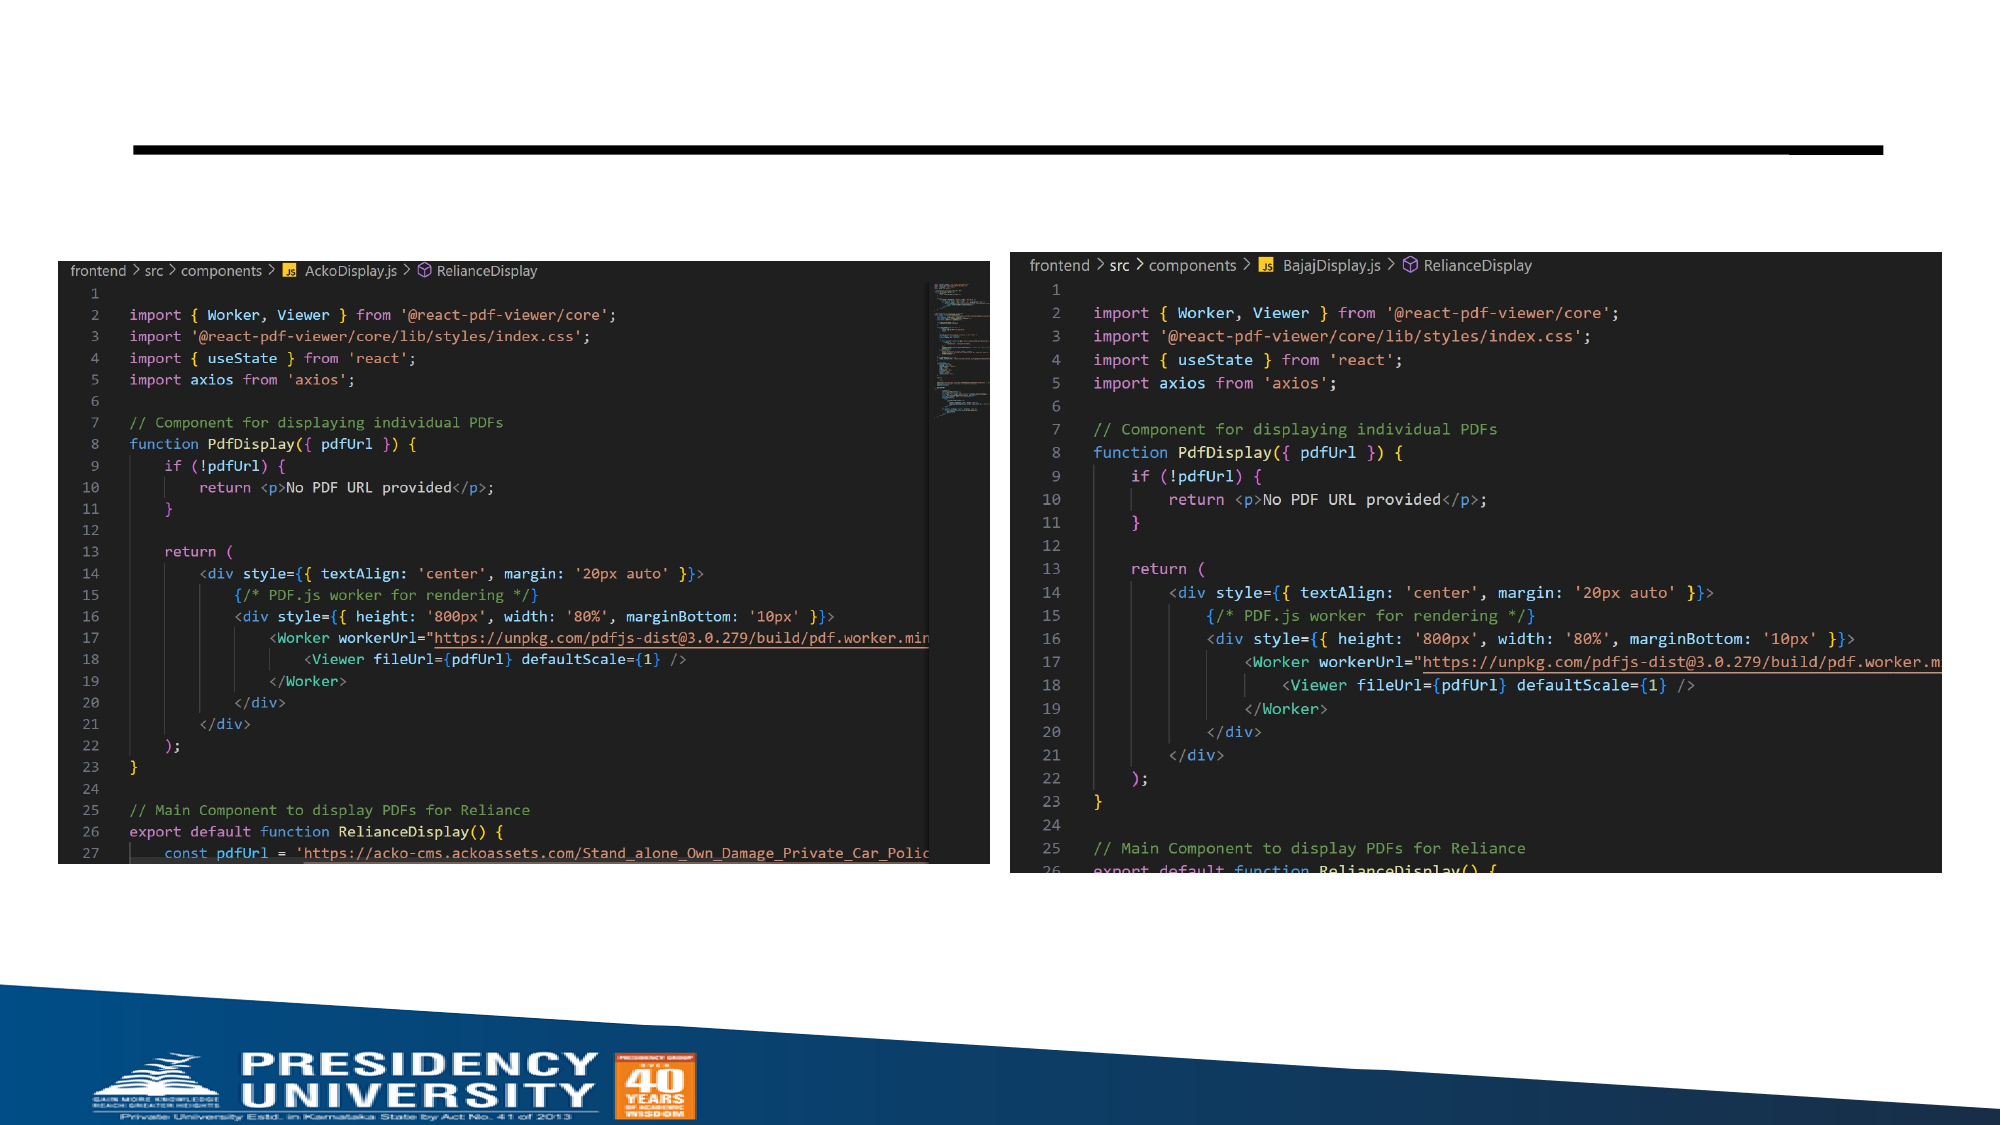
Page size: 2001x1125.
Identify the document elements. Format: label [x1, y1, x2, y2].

picture [57, 261, 990, 864]
picture [1010, 252, 1943, 873]
picture [0, 982, 2000, 1125]
